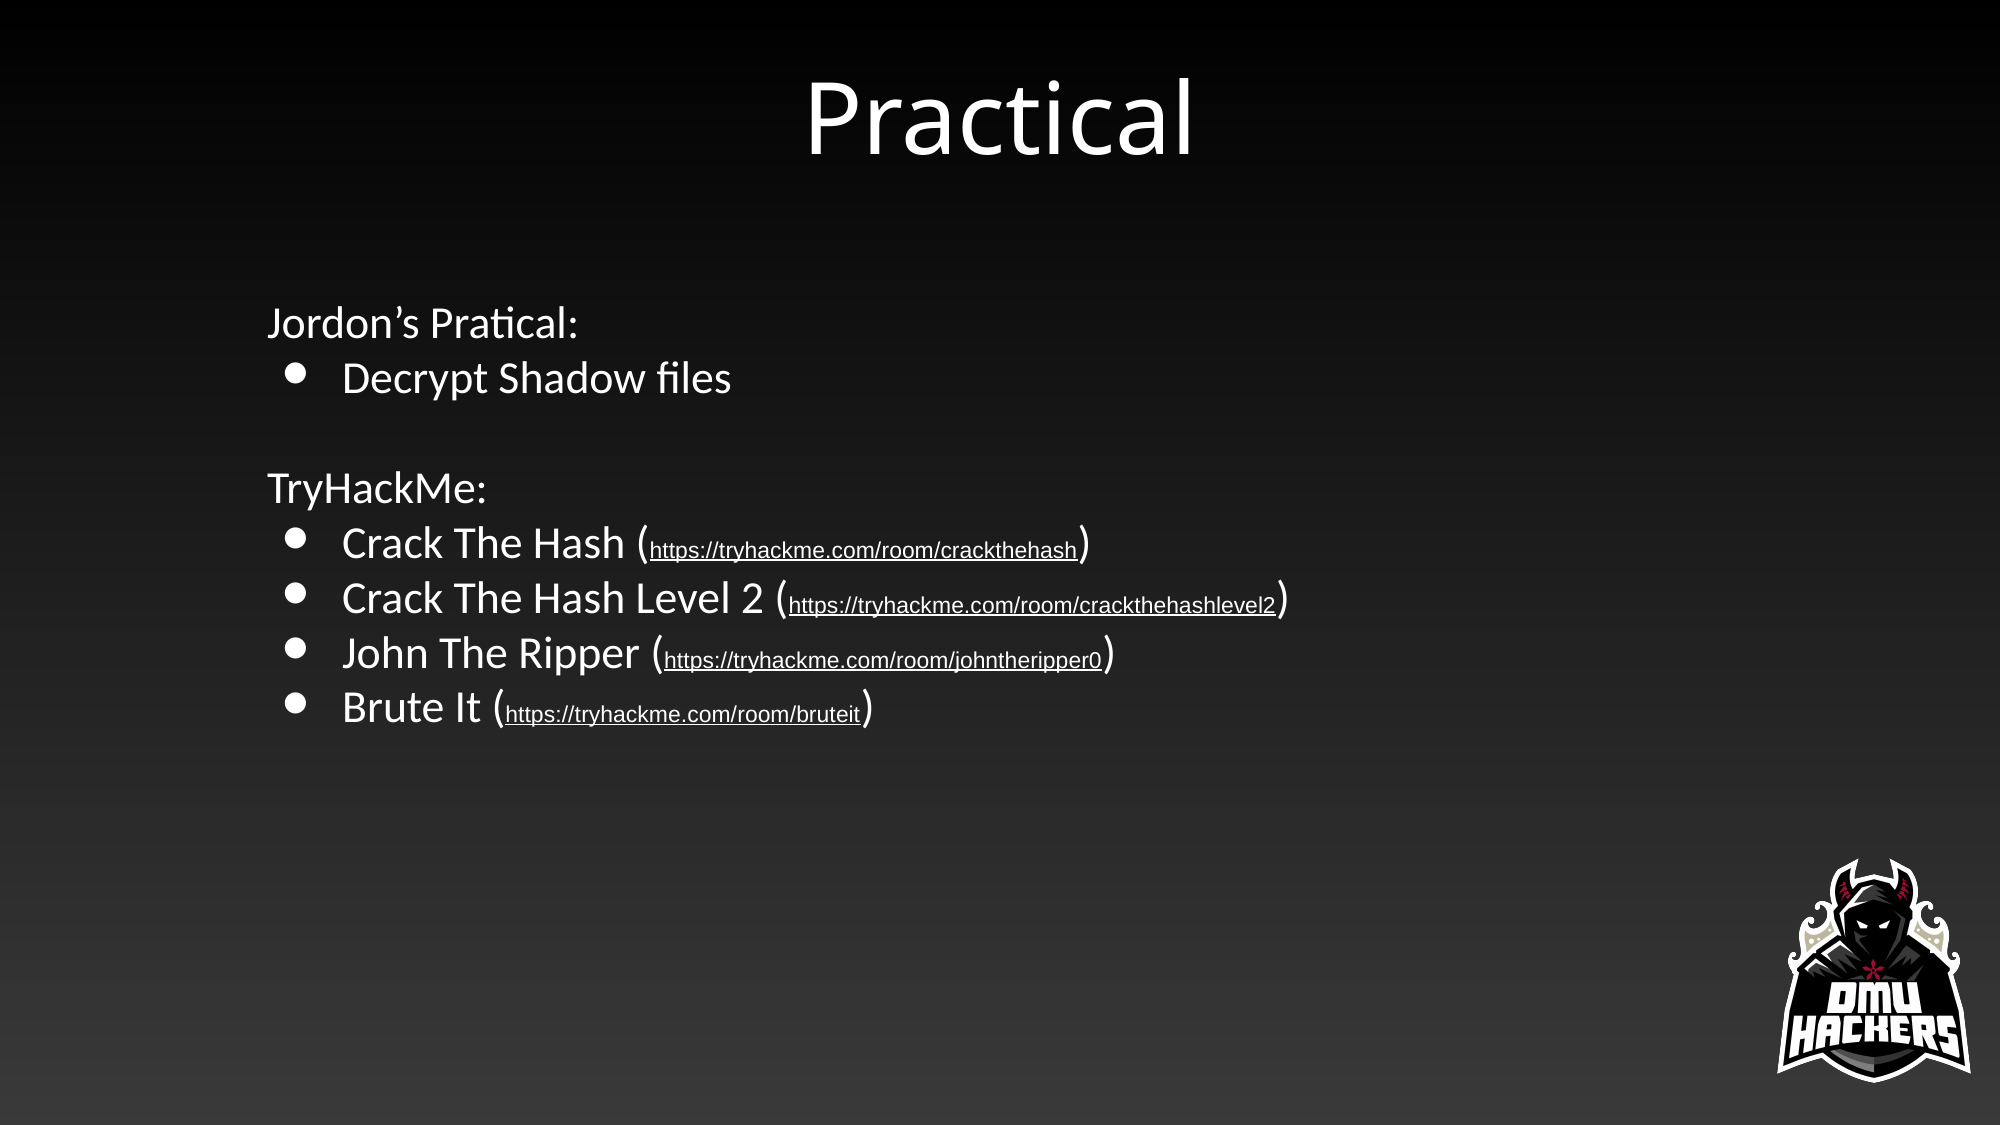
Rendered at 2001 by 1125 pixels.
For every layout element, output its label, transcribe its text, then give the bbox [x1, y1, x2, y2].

text_box Jordon’s Pratical: Decrypt Shadow files TryHackMe: Crack The Hash (https://tryhackme.com/room/crackthehash) Crack The Hash Level 2 (https://tryhackme.com/room/crackthehashlevel2) John The Ripper (https://tryhackme.com/room/johntheripper0) Brute It (https://tryhackme.com/room/bruteit) [251, 277, 1748, 748]
text_box Practical [31, 23, 1969, 206]
picture [1777, 858, 1971, 1083]
